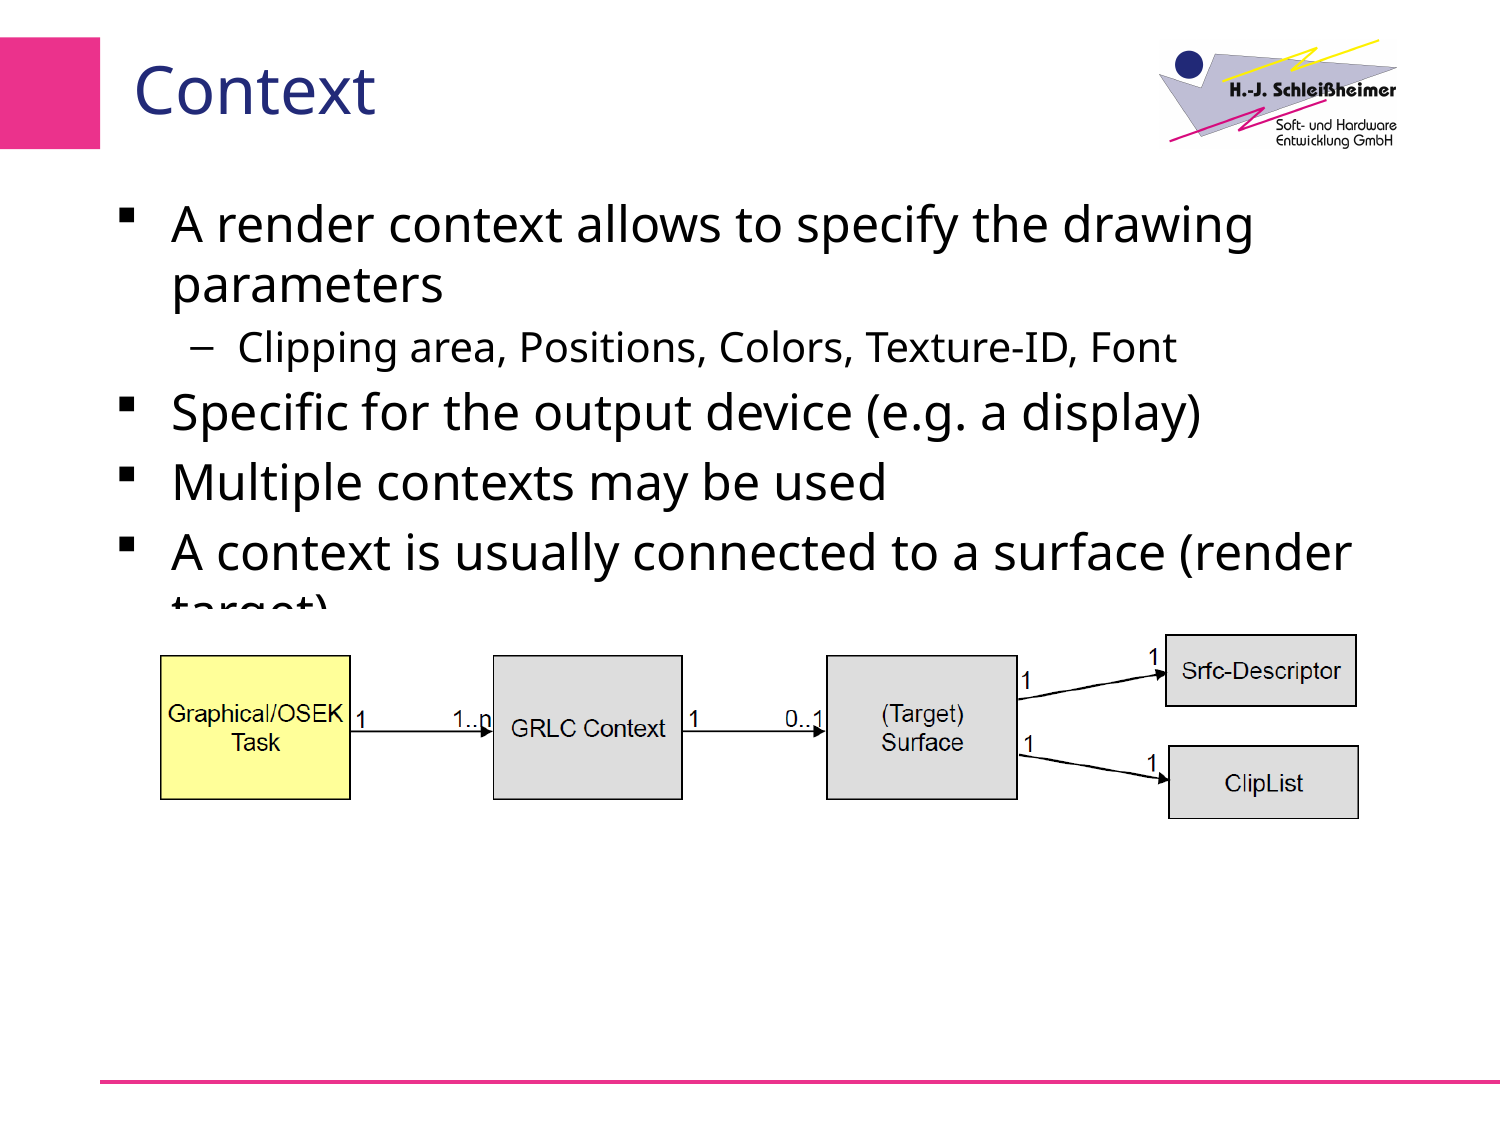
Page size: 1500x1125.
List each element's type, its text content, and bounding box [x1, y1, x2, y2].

list A render context allows to specify the drawing parameters Clipping area, Positions, Colors, Texture-ID, Font Specific for the output device (e.g. a display) Multiple contexts may be used A context is usually connected to a surface (render target) [100, 184, 1400, 1125]
title Context [133, 23, 1152, 152]
picture [88, 609, 1371, 847]
picture [1159, 39, 1397, 149]
